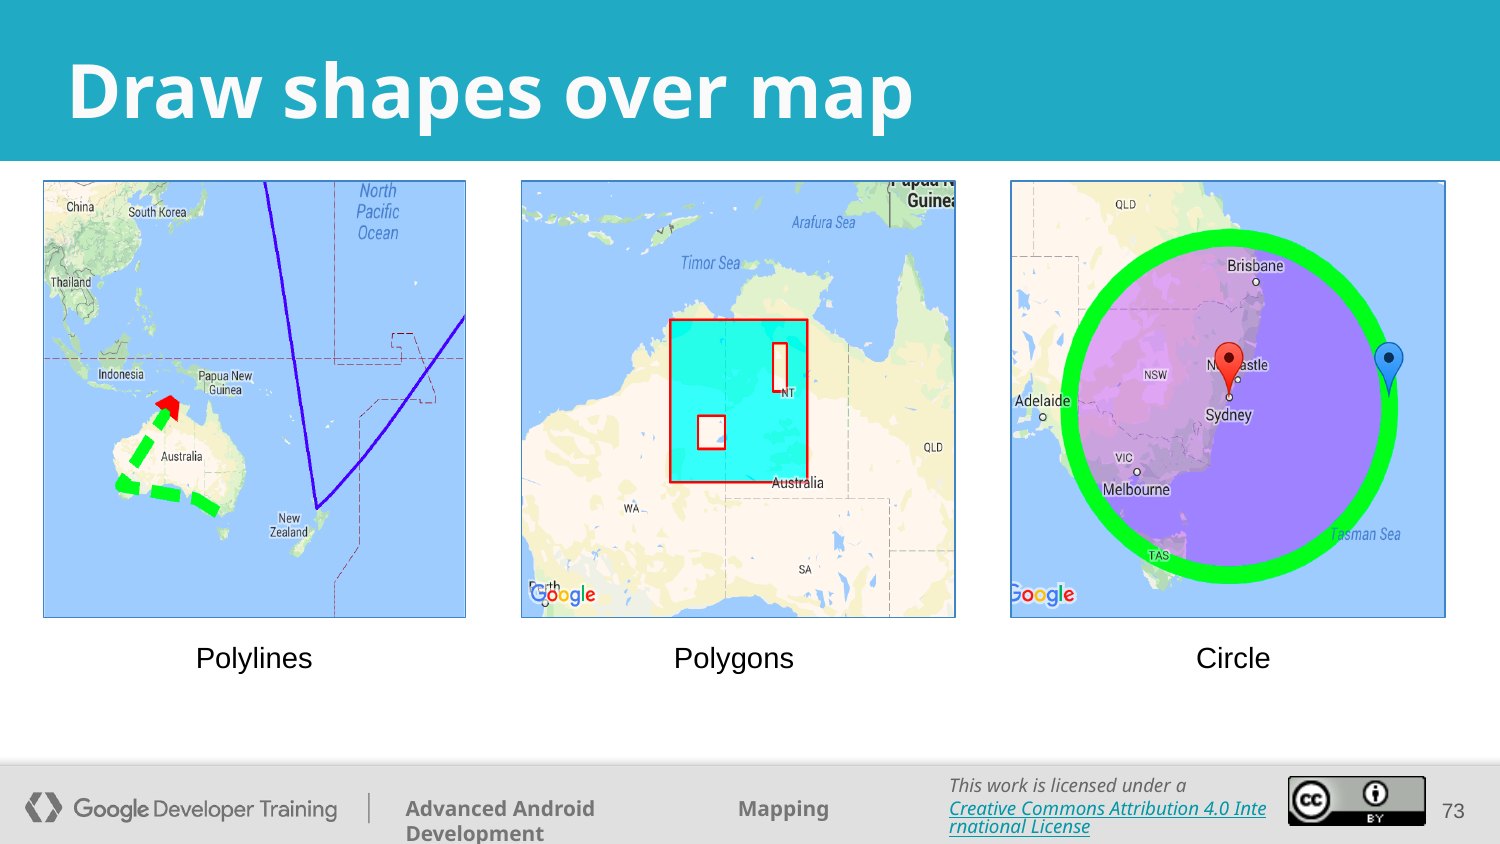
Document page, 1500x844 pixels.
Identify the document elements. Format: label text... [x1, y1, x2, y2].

text_box Polylines [180, 625, 329, 682]
slide_number ‹#› [1389, 777, 1480, 842]
picture [0, 161, 1500, 844]
text_box Circle [1180, 625, 1319, 682]
title Draw shapes over map [51, 28, 1449, 122]
text_box Polygons [658, 625, 816, 682]
